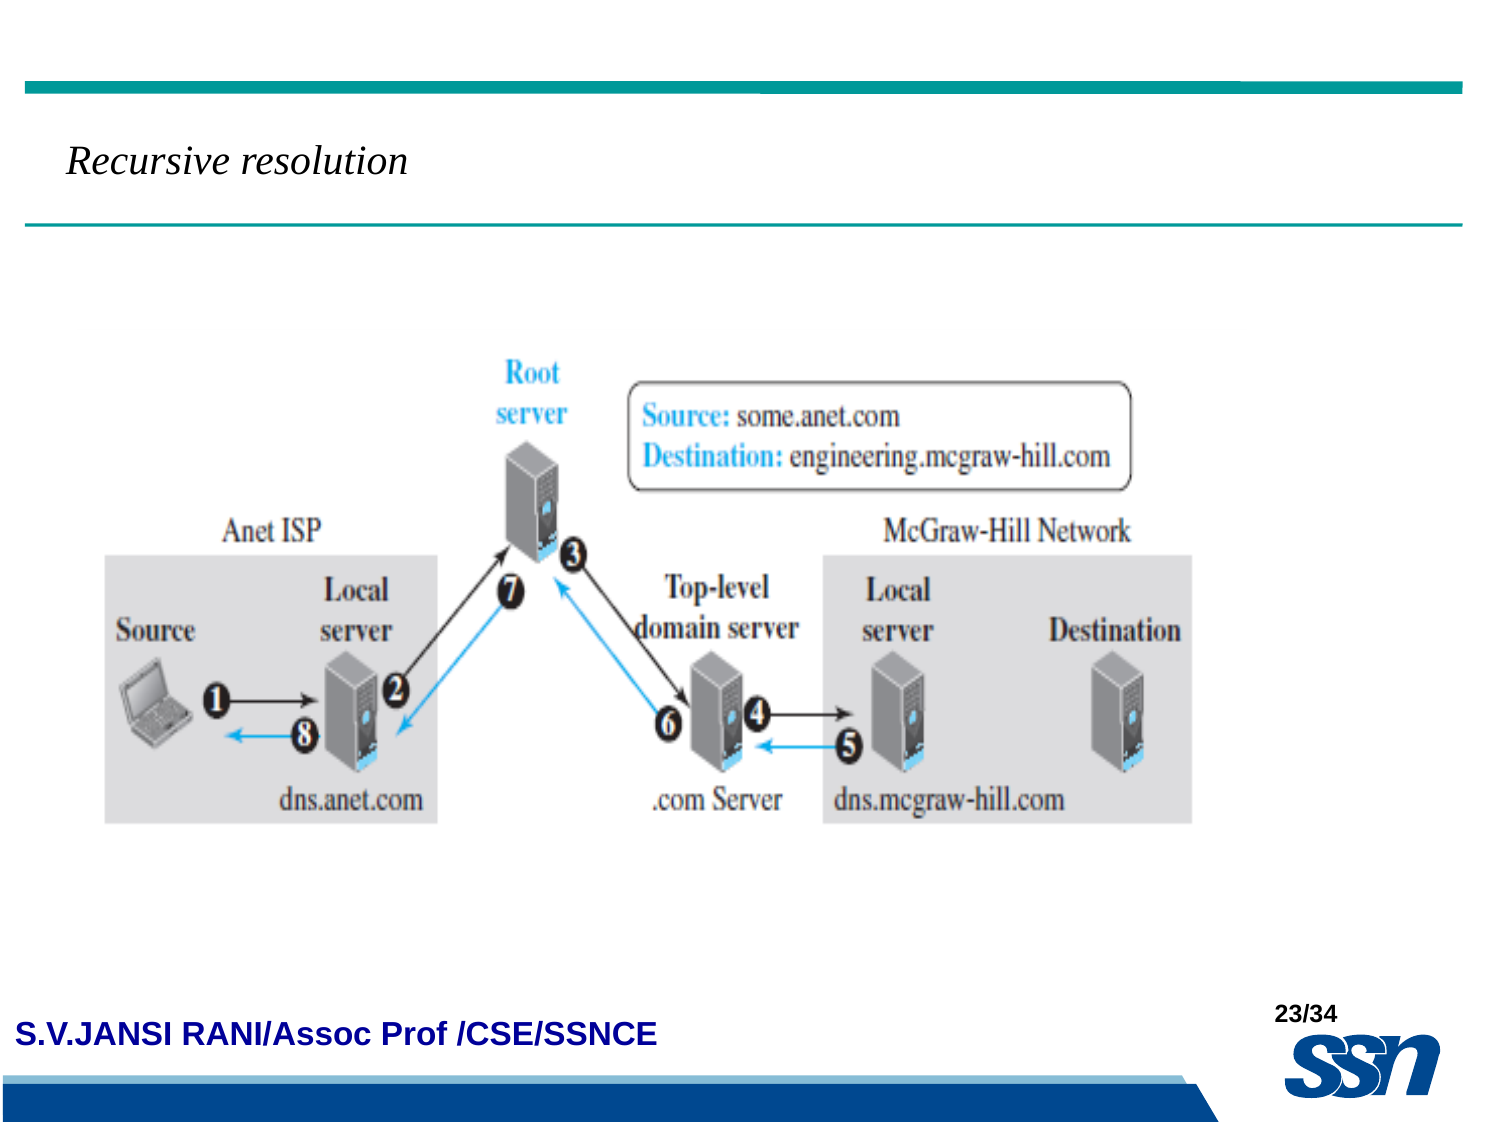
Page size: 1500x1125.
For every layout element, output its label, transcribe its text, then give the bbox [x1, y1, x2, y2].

text_box Recursive resolution [51, 125, 424, 190]
picture [76, 327, 1247, 870]
